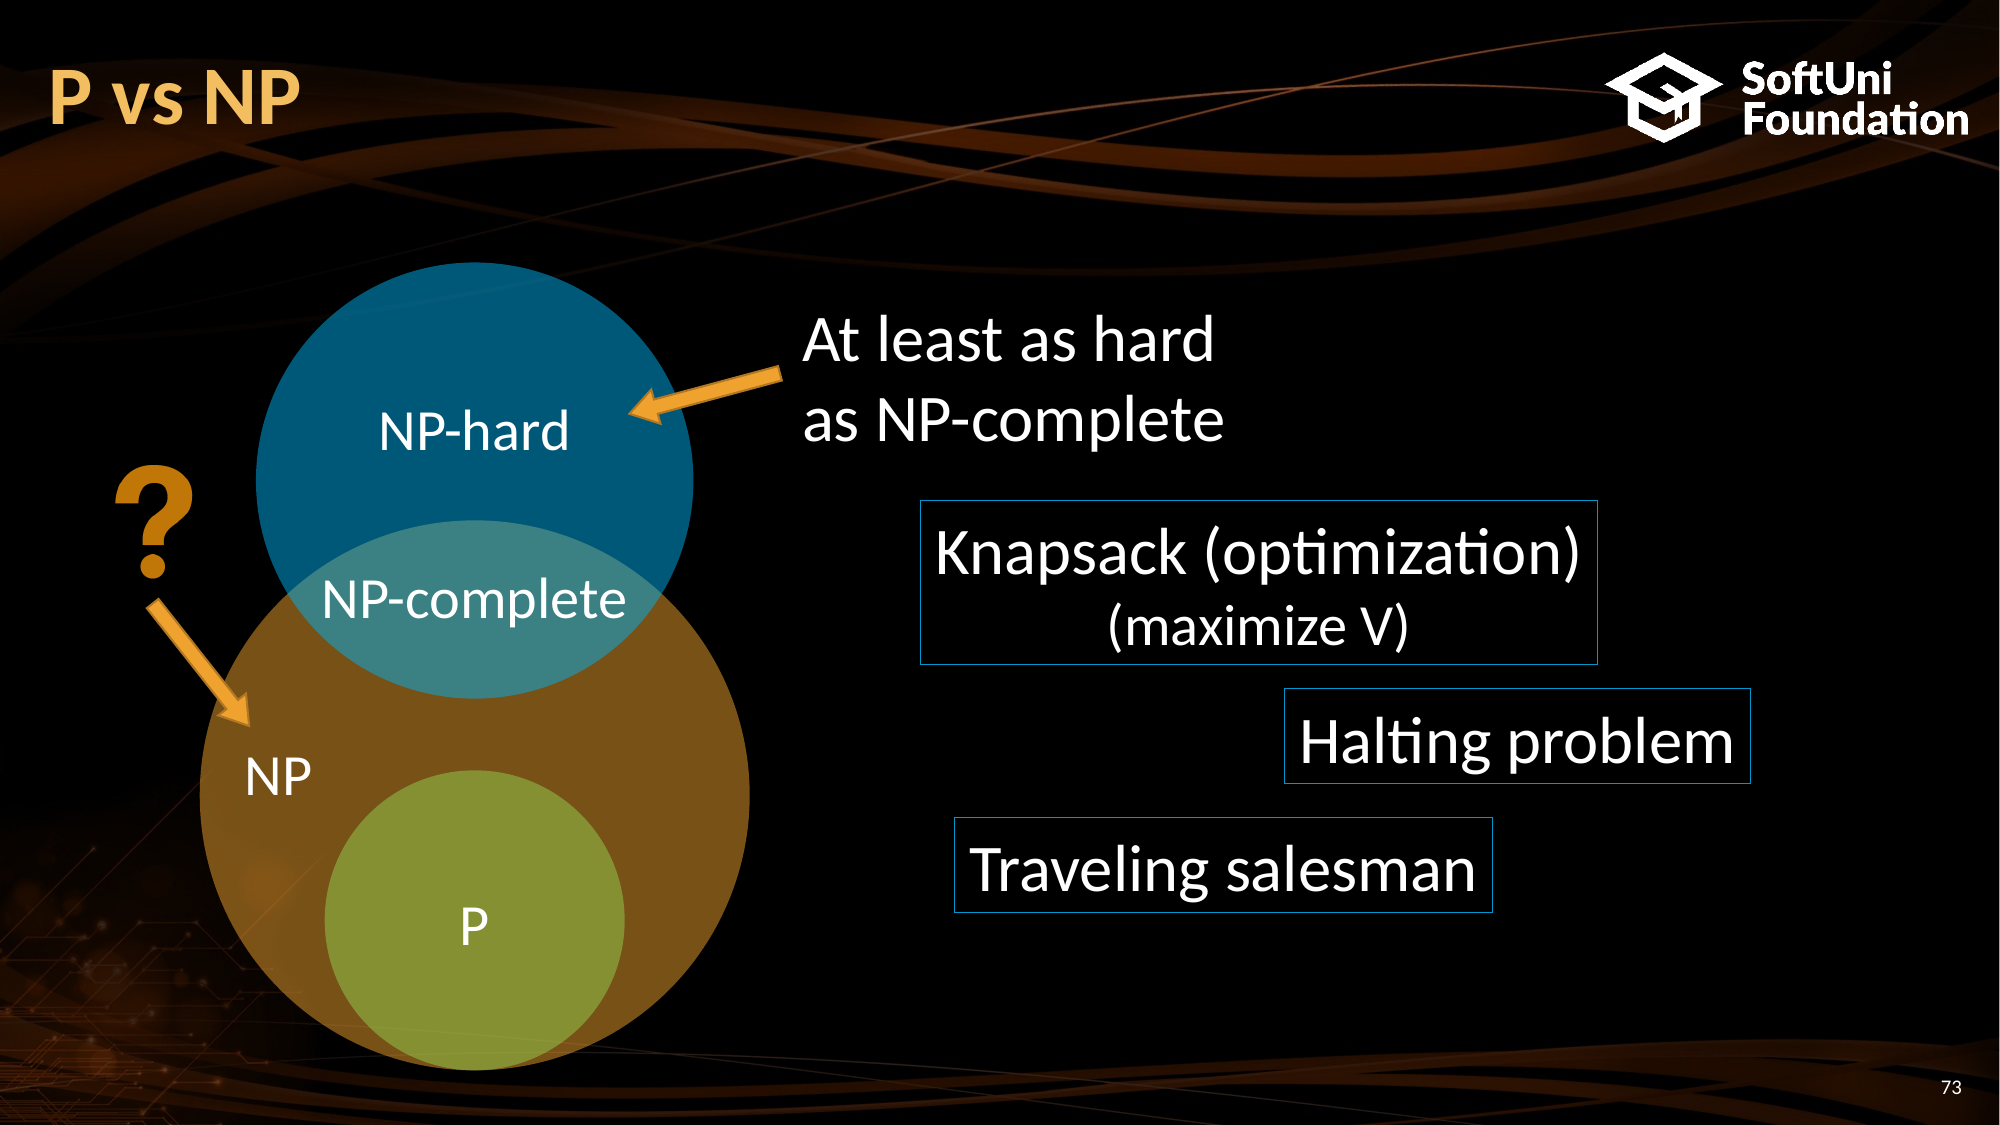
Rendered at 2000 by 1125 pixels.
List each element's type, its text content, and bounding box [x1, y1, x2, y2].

text_box P [444, 879, 505, 965]
text_box [199, 594, 750, 1070]
text_box NP-complete [307, 552, 643, 638]
text_box [323, 638, 627, 699]
text_box [145, 597, 251, 728]
text_box Traveling salesman [954, 817, 1493, 913]
text_box [255, 262, 694, 621]
slide_number 73 [1897, 1070, 1968, 1103]
text_box [324, 770, 625, 1071]
text_box Knapsack (optimization) (maximize V) [920, 500, 1598, 665]
picture [0, 0, 2000, 1125]
text_box At least as hard as NP-complete [787, 287, 1247, 463]
text_box [627, 364, 784, 426]
text_box NP-hard [363, 384, 586, 470]
text_box NP [229, 729, 328, 815]
text_box Halting problem [1284, 688, 1751, 784]
title P vs NP [30, 6, 1602, 189]
